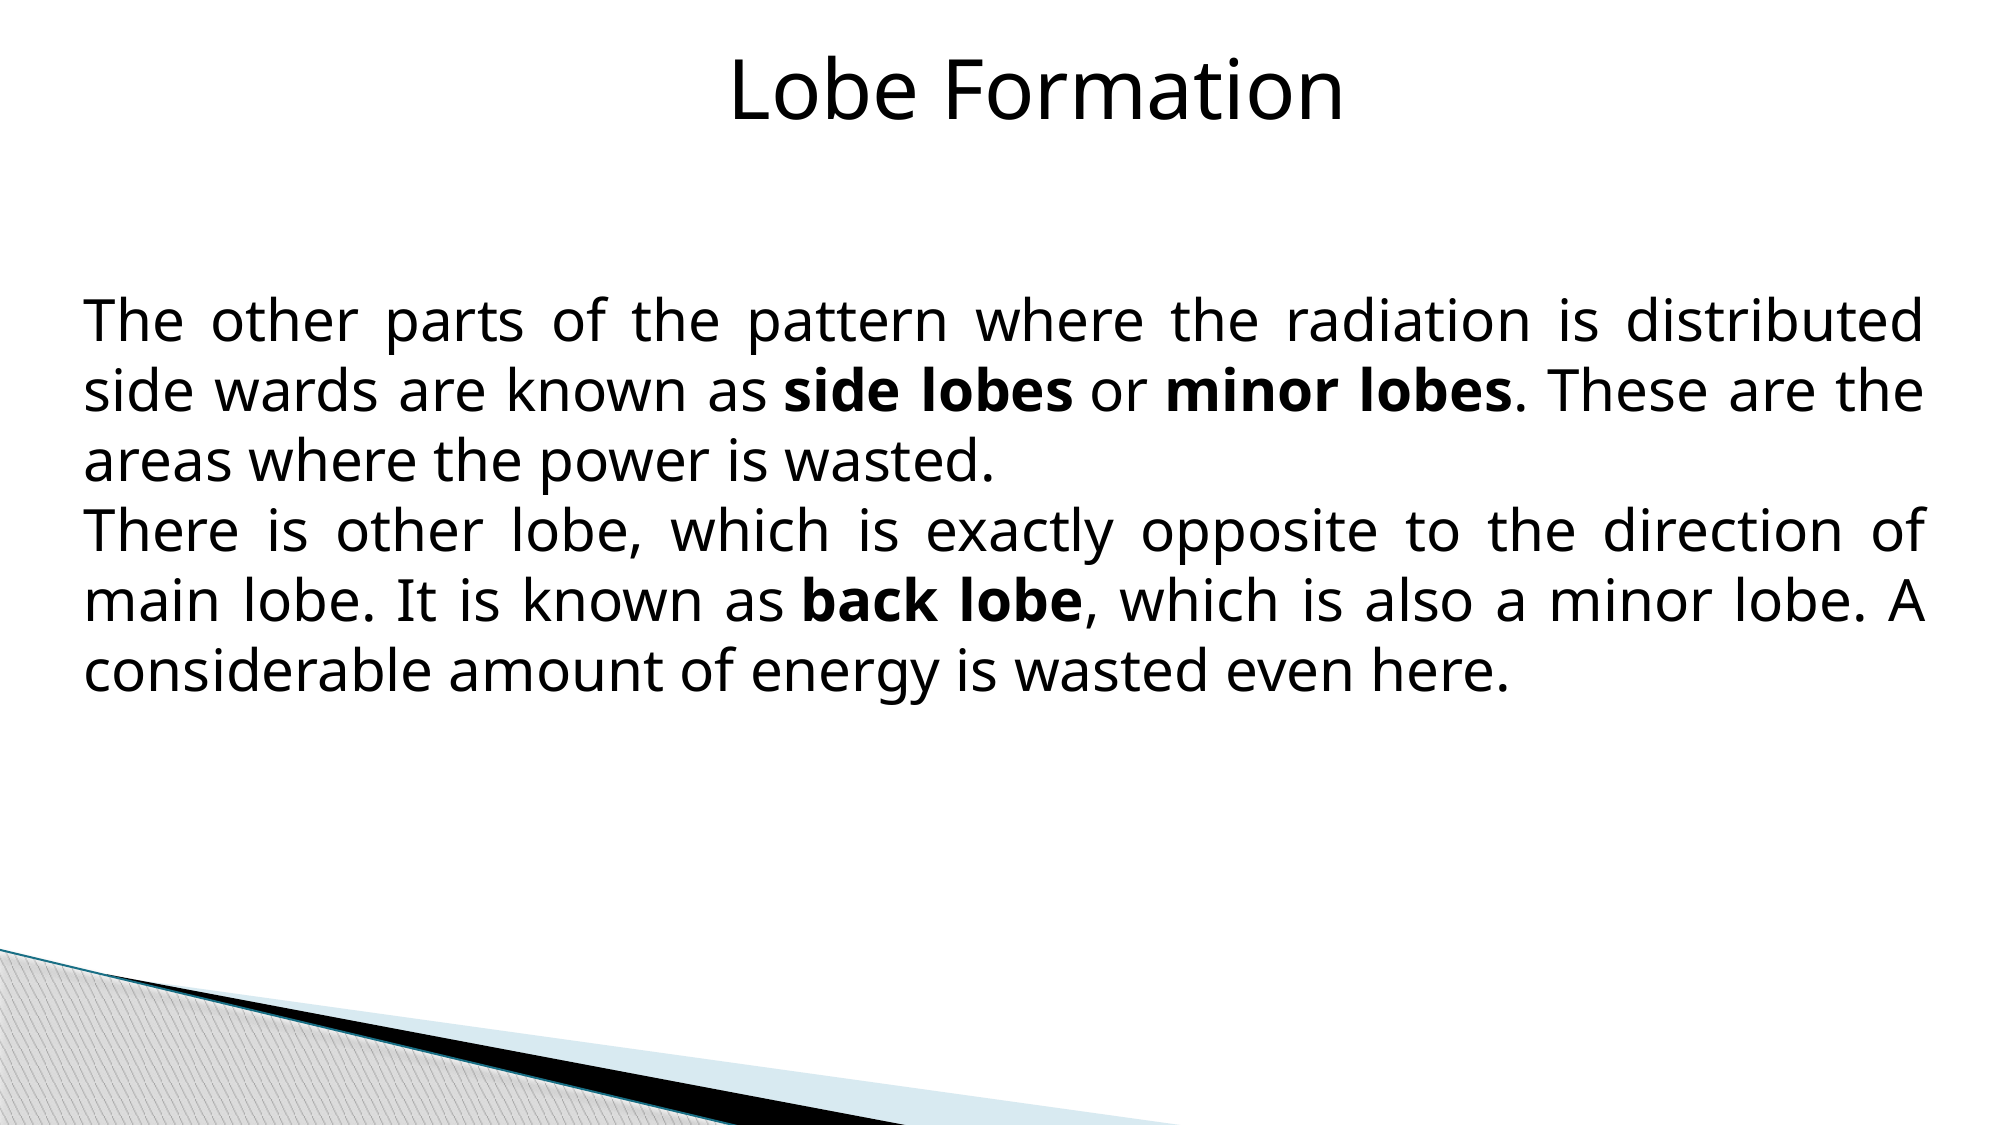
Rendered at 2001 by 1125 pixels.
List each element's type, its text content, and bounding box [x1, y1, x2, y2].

text_box The other parts of the pattern where the radiation is distributed side wards are known as side lobes or minor lobes. These are the areas where the power is wasted. There is other lobe, which is exactly opposite to the direction of main lobe. It is known as back lobe, which is also a minor lobe. A considerable amount of energy is wasted even here. [68, 205, 1941, 711]
text_box Lobe Formation [0, 19, 2000, 144]
